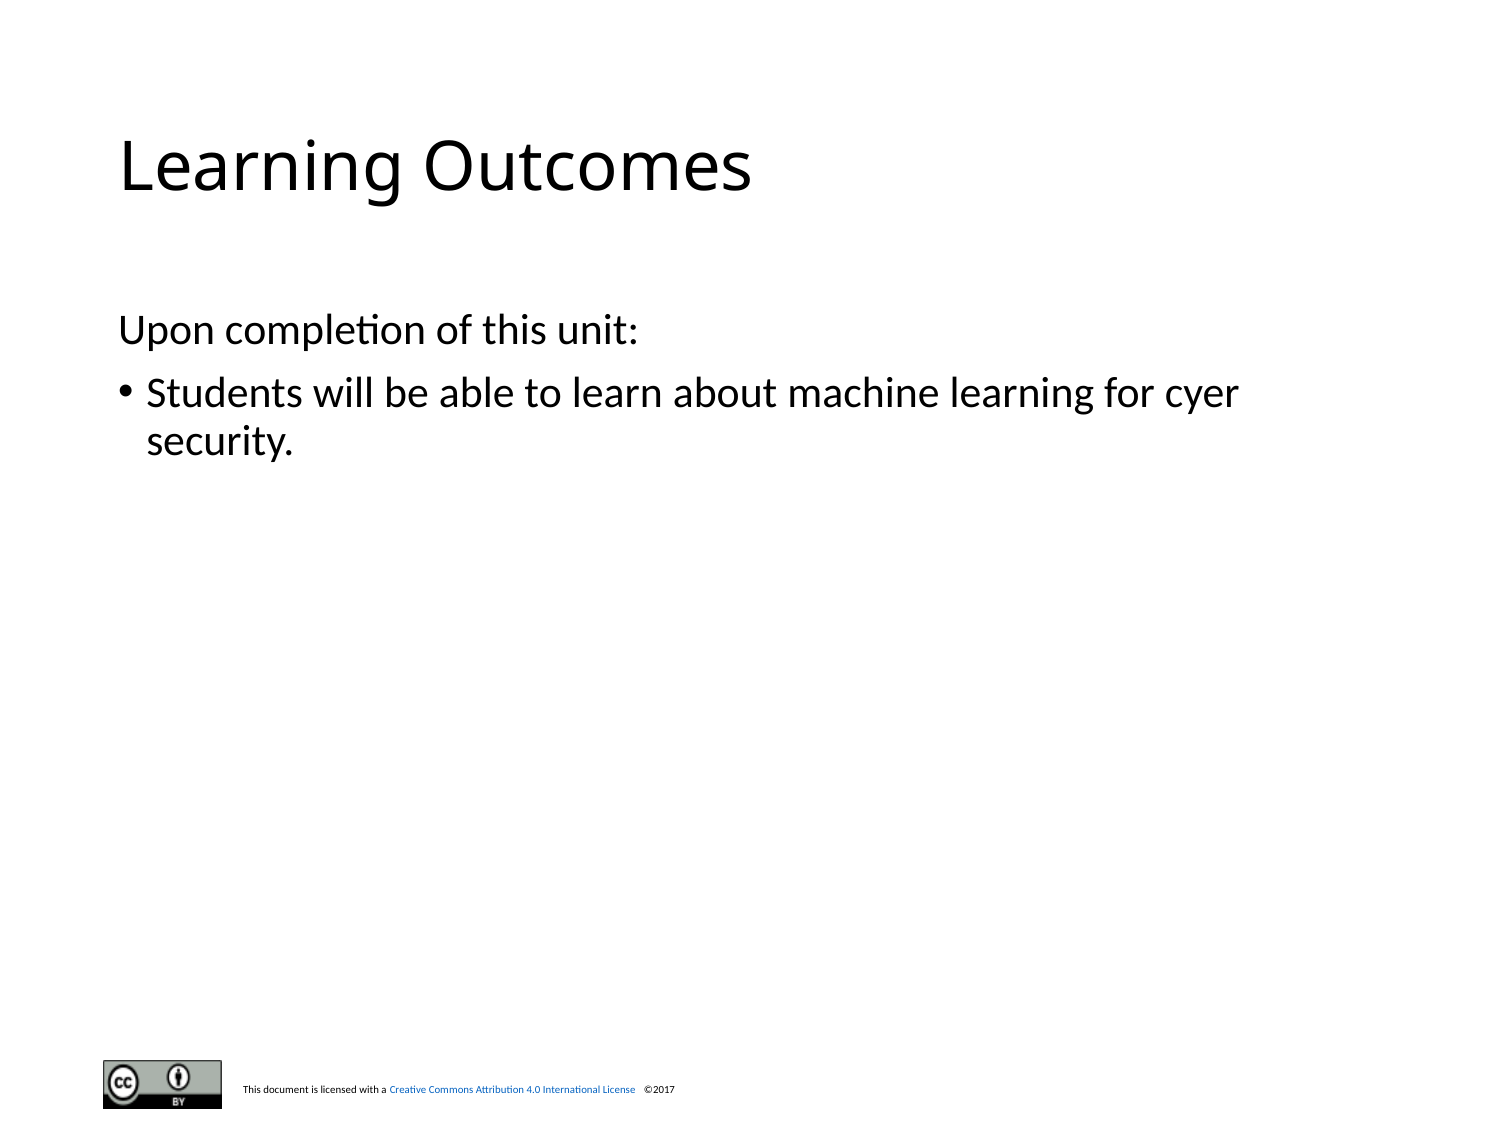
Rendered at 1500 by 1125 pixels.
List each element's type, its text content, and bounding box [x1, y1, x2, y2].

list Upon completion of this unit: Students will be able to learn about machine learning for cyer security. [103, 299, 1397, 1014]
picture [103, 1060, 222, 1109]
title Learning Outcomes [103, 59, 1397, 278]
